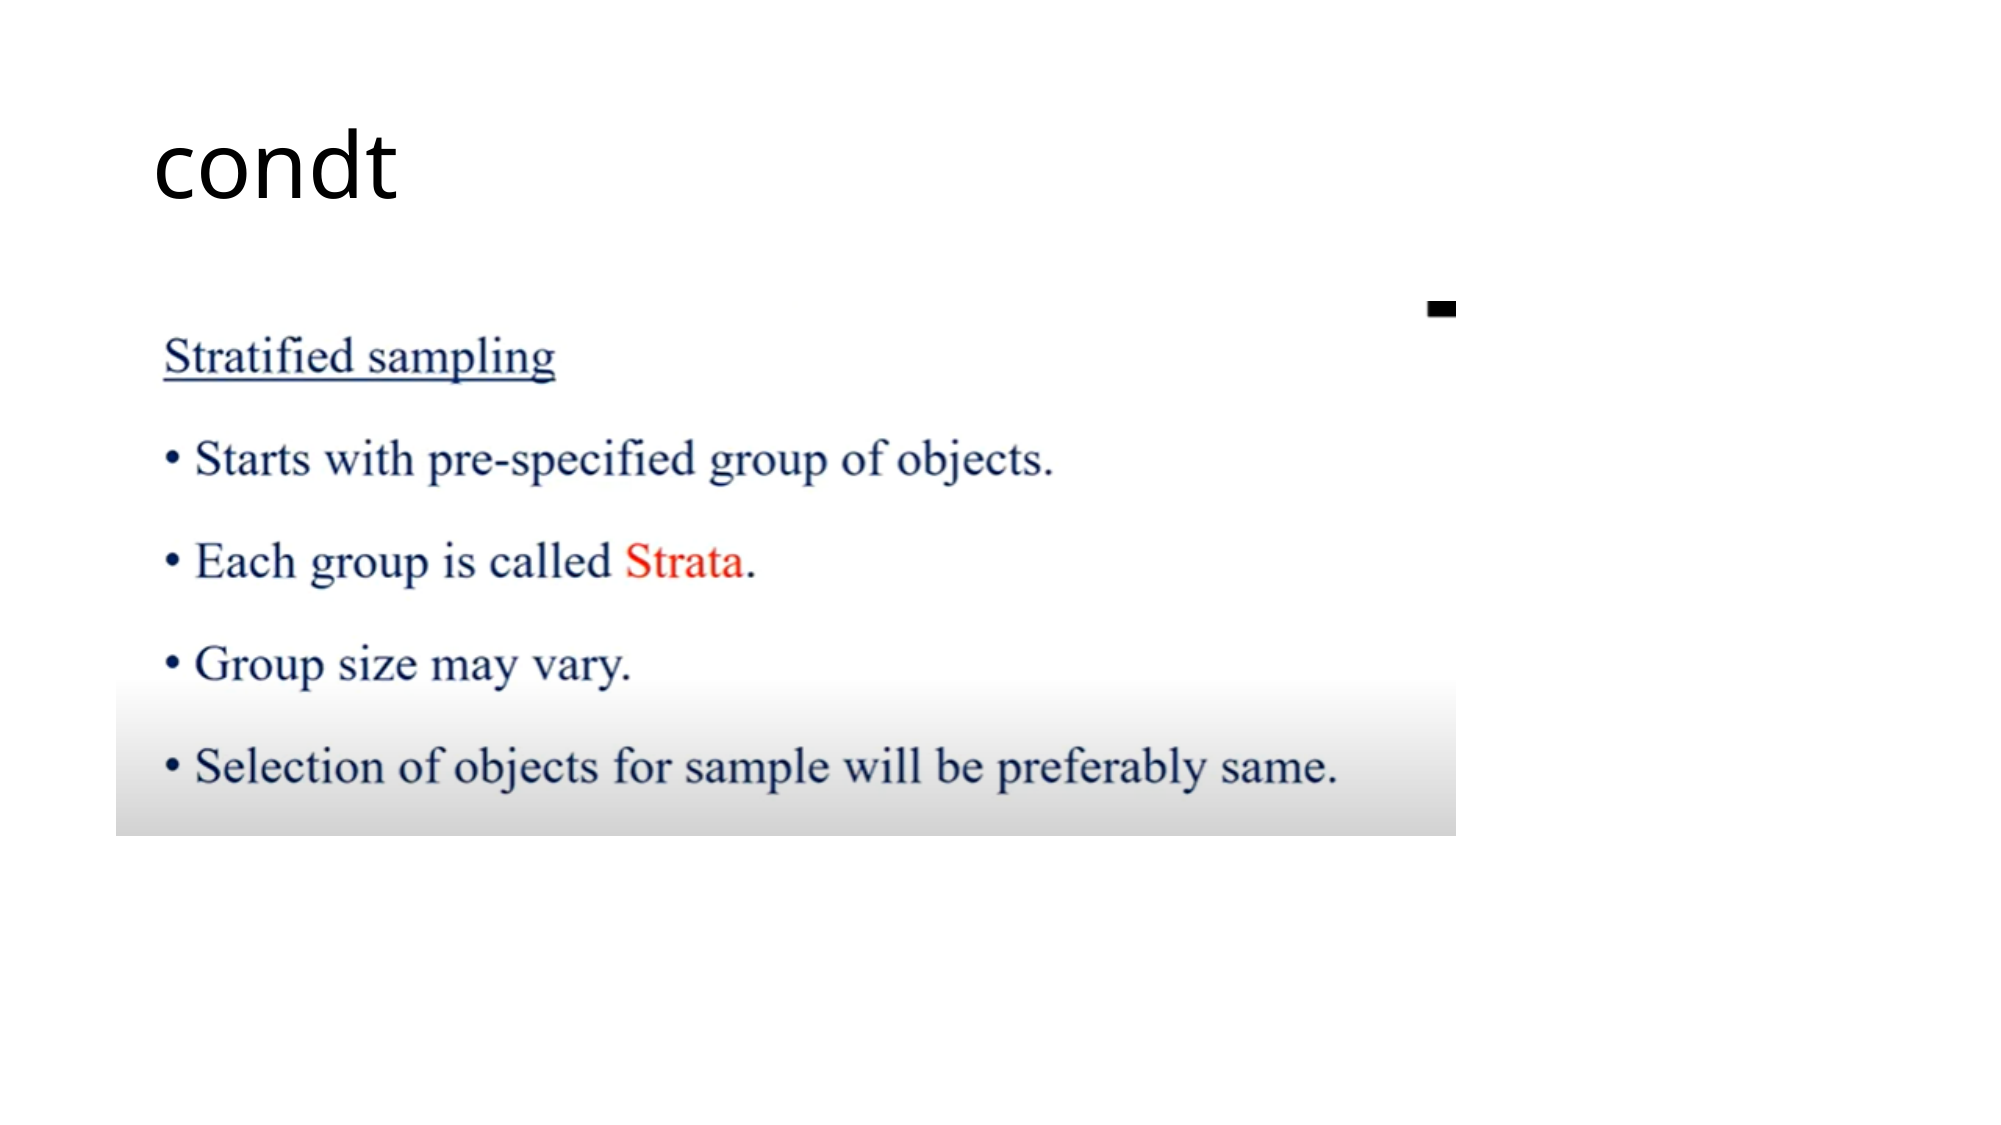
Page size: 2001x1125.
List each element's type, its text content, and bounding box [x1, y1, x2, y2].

title condt [137, 59, 1863, 278]
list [116, 301, 1456, 836]
